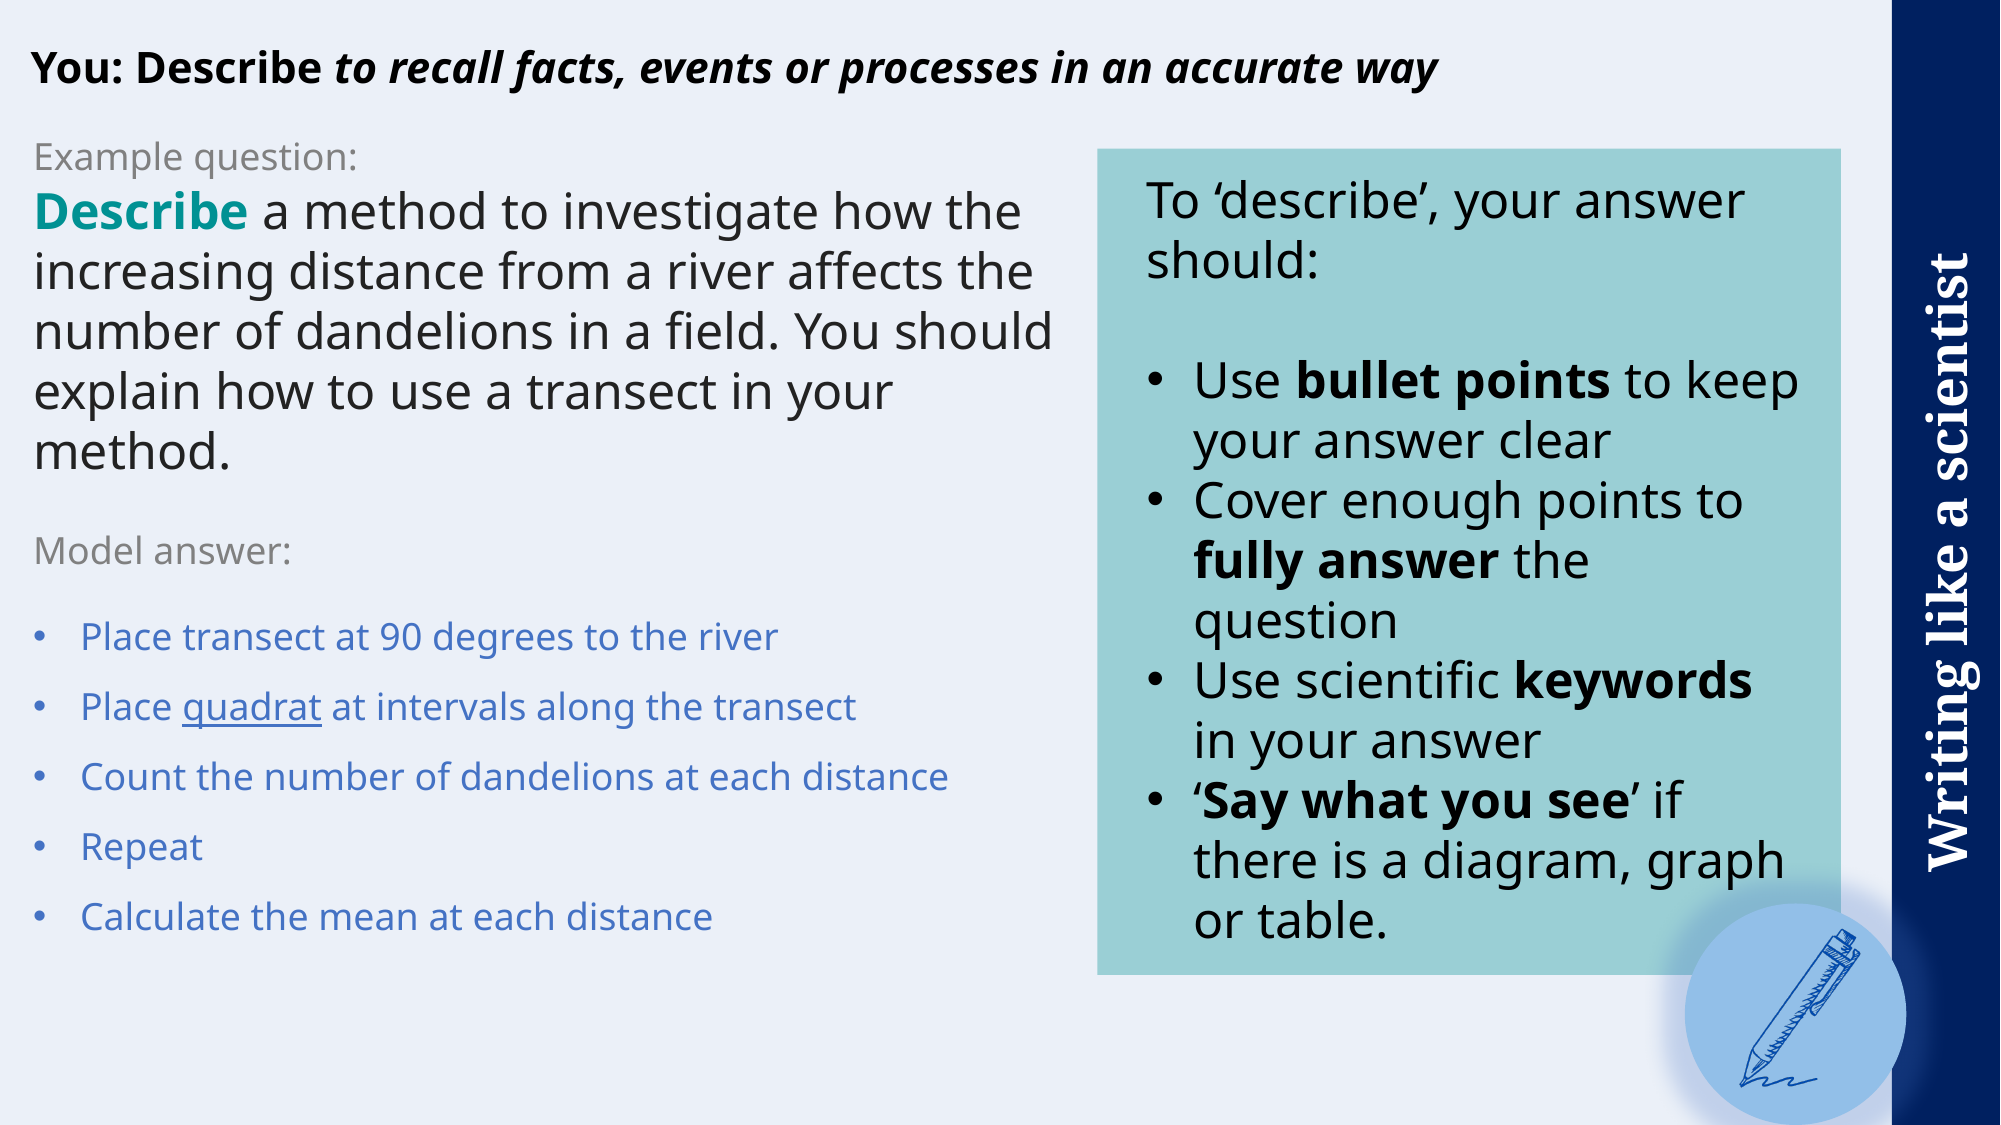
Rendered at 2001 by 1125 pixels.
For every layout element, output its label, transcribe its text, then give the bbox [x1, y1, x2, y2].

text_box Model answer: [18, 520, 403, 580]
text_box To ‘describe’, your answer should: Use bullet points to keep your answer clear Cover enough points to fully answer the question Use scientific keywords in your answer ‘Say what you see’ if there is a diagram, graph or table. [1131, 161, 1825, 956]
text_box Place transect at 90 degrees to the river Place quadrat at intervals along the transect Count the number of dandelions at each distance Repeat Calculate the mean at each distance [18, 605, 1095, 946]
title You: Describe to recall facts, events or processes in an accurate way [30, 17, 1773, 93]
text_box Example question: [18, 125, 427, 186]
text_box Describe a method to investigate how the increasing distance from a river affects the number of dandelions in a field. You should explain how to use a transect in your method. [18, 171, 1075, 547]
picture [1687, 913, 1882, 1108]
